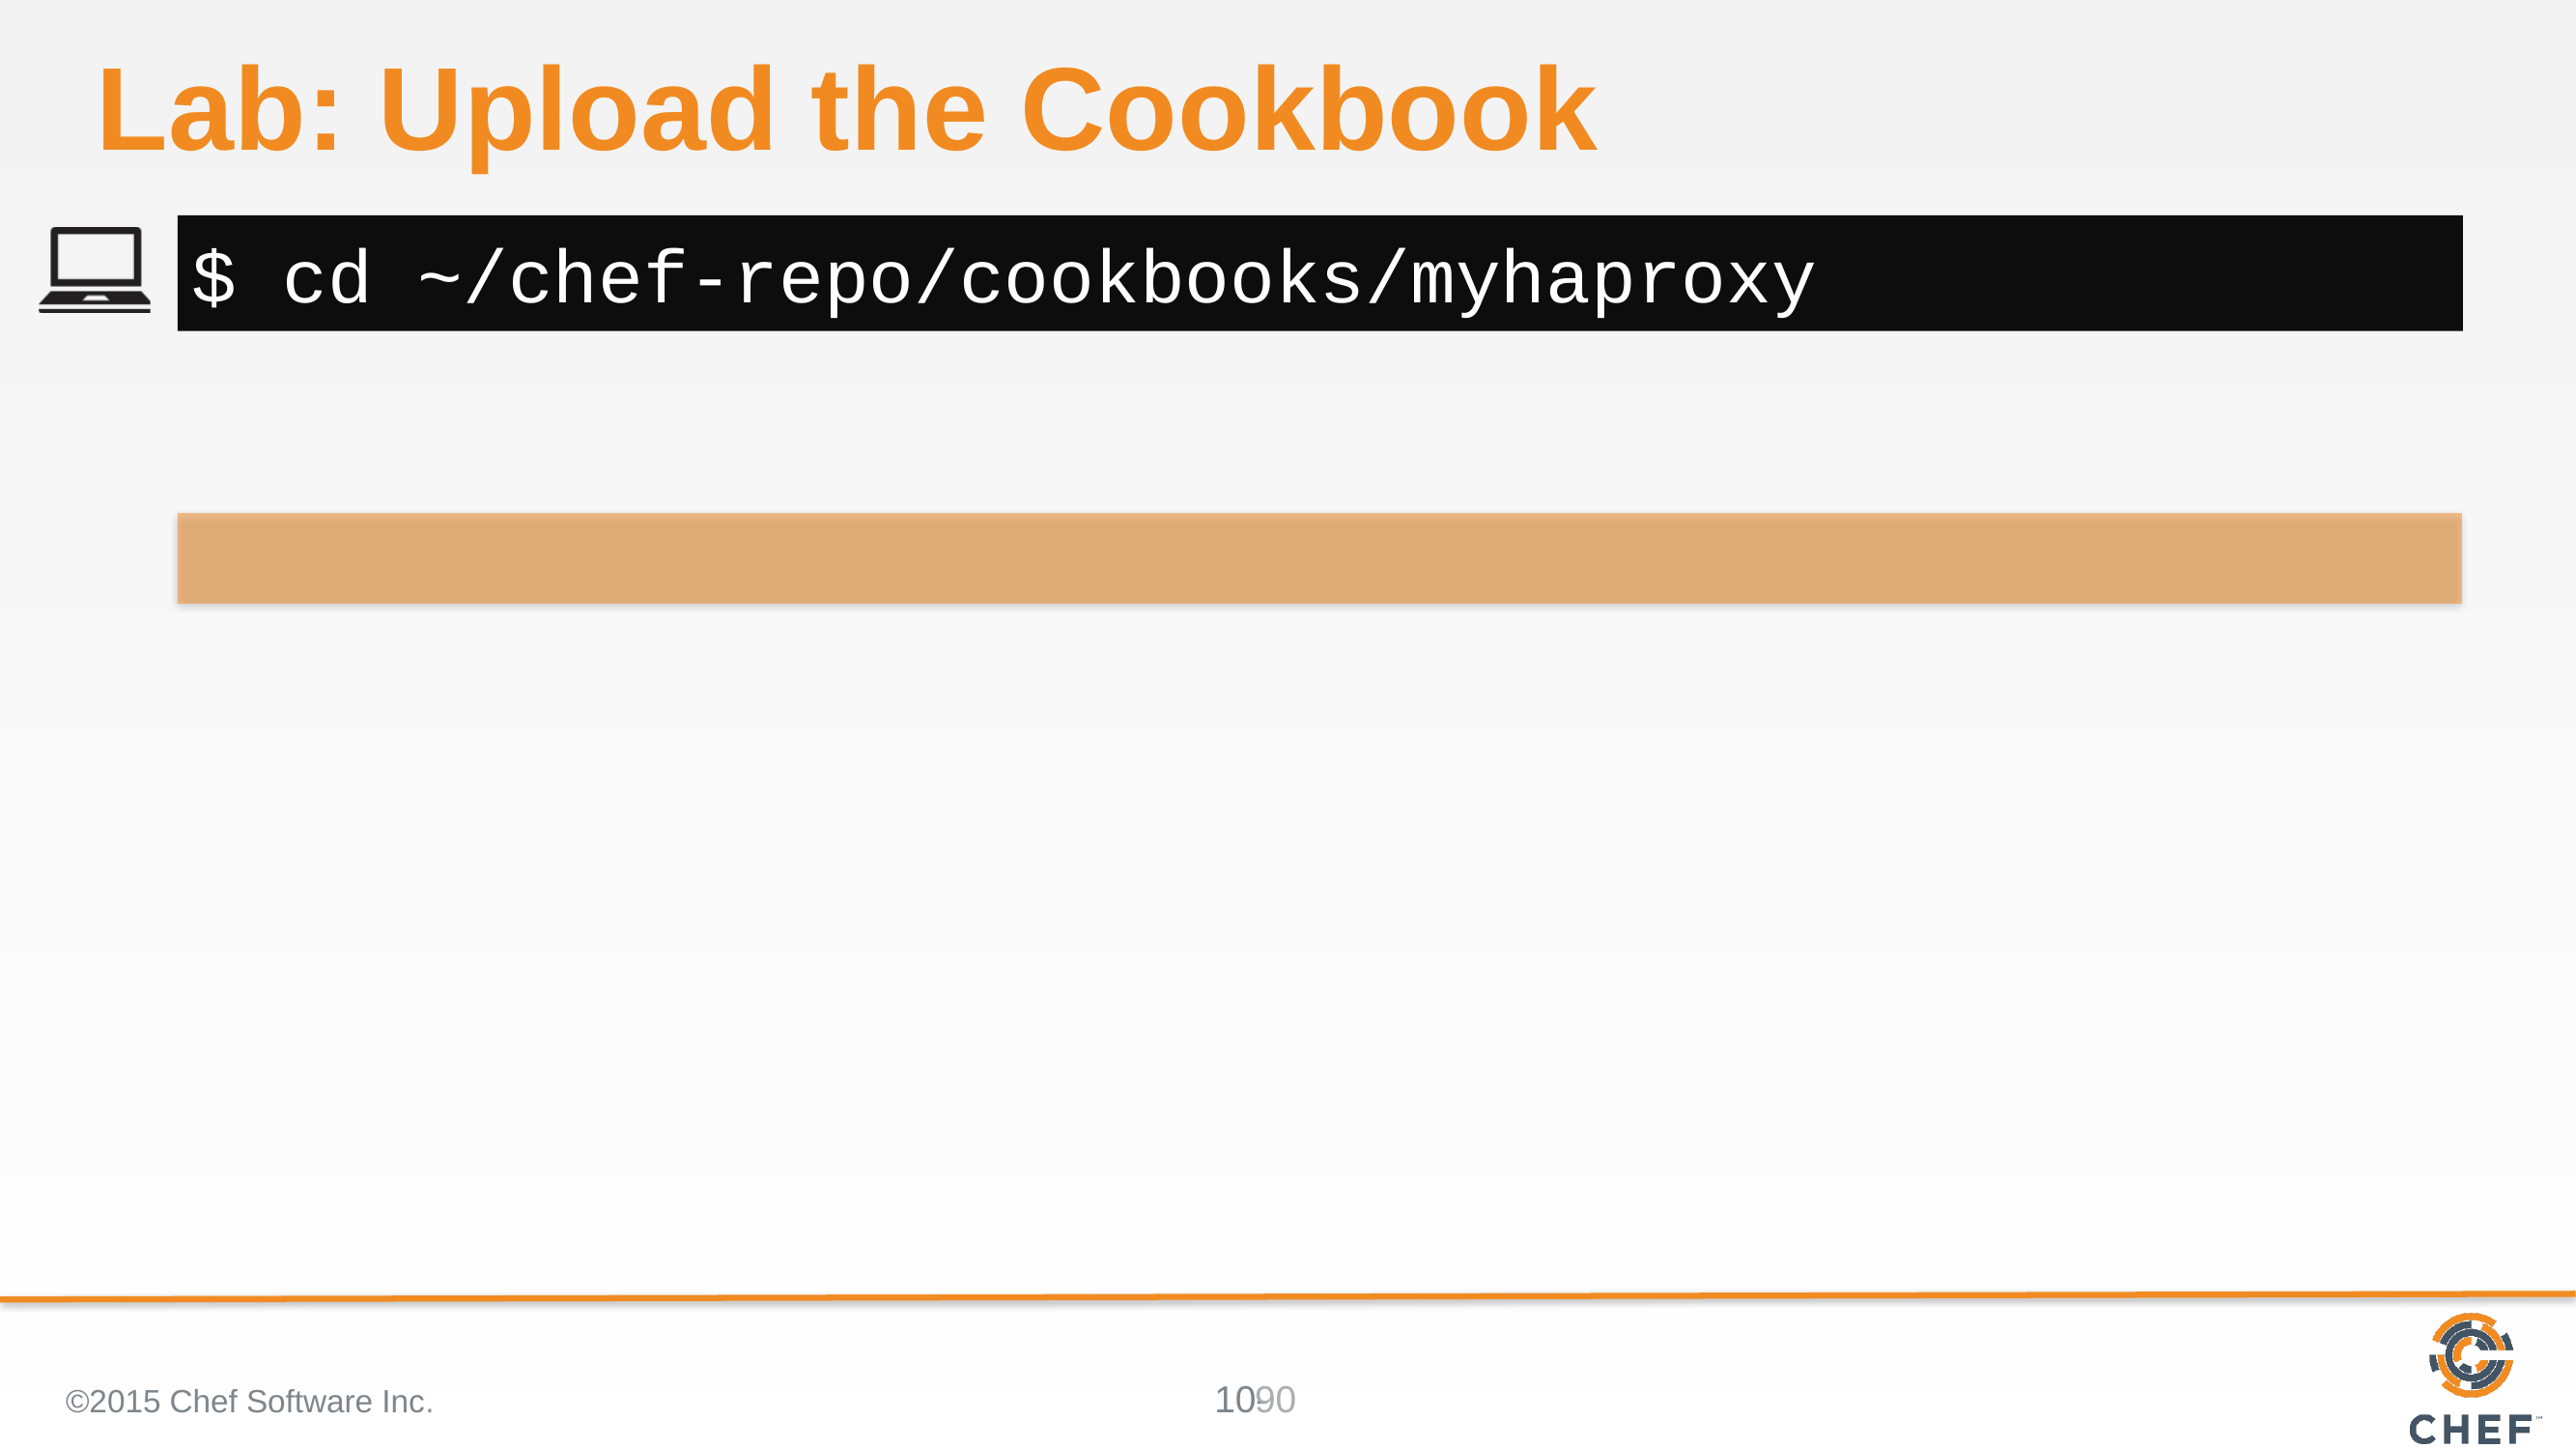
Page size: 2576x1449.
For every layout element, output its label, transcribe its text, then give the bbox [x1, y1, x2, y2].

picture [2399, 1297, 2550, 1449]
title Lab: Upload the Cookbook [96, 48, 2463, 180]
footer ©2015 Chef Software Inc. [51, 1359, 952, 1440]
list $ cd ~/chef-repo/cookbooks/myhaproxy [177, 214, 2463, 331]
slide_number 90 [985, 1359, 1566, 1437]
